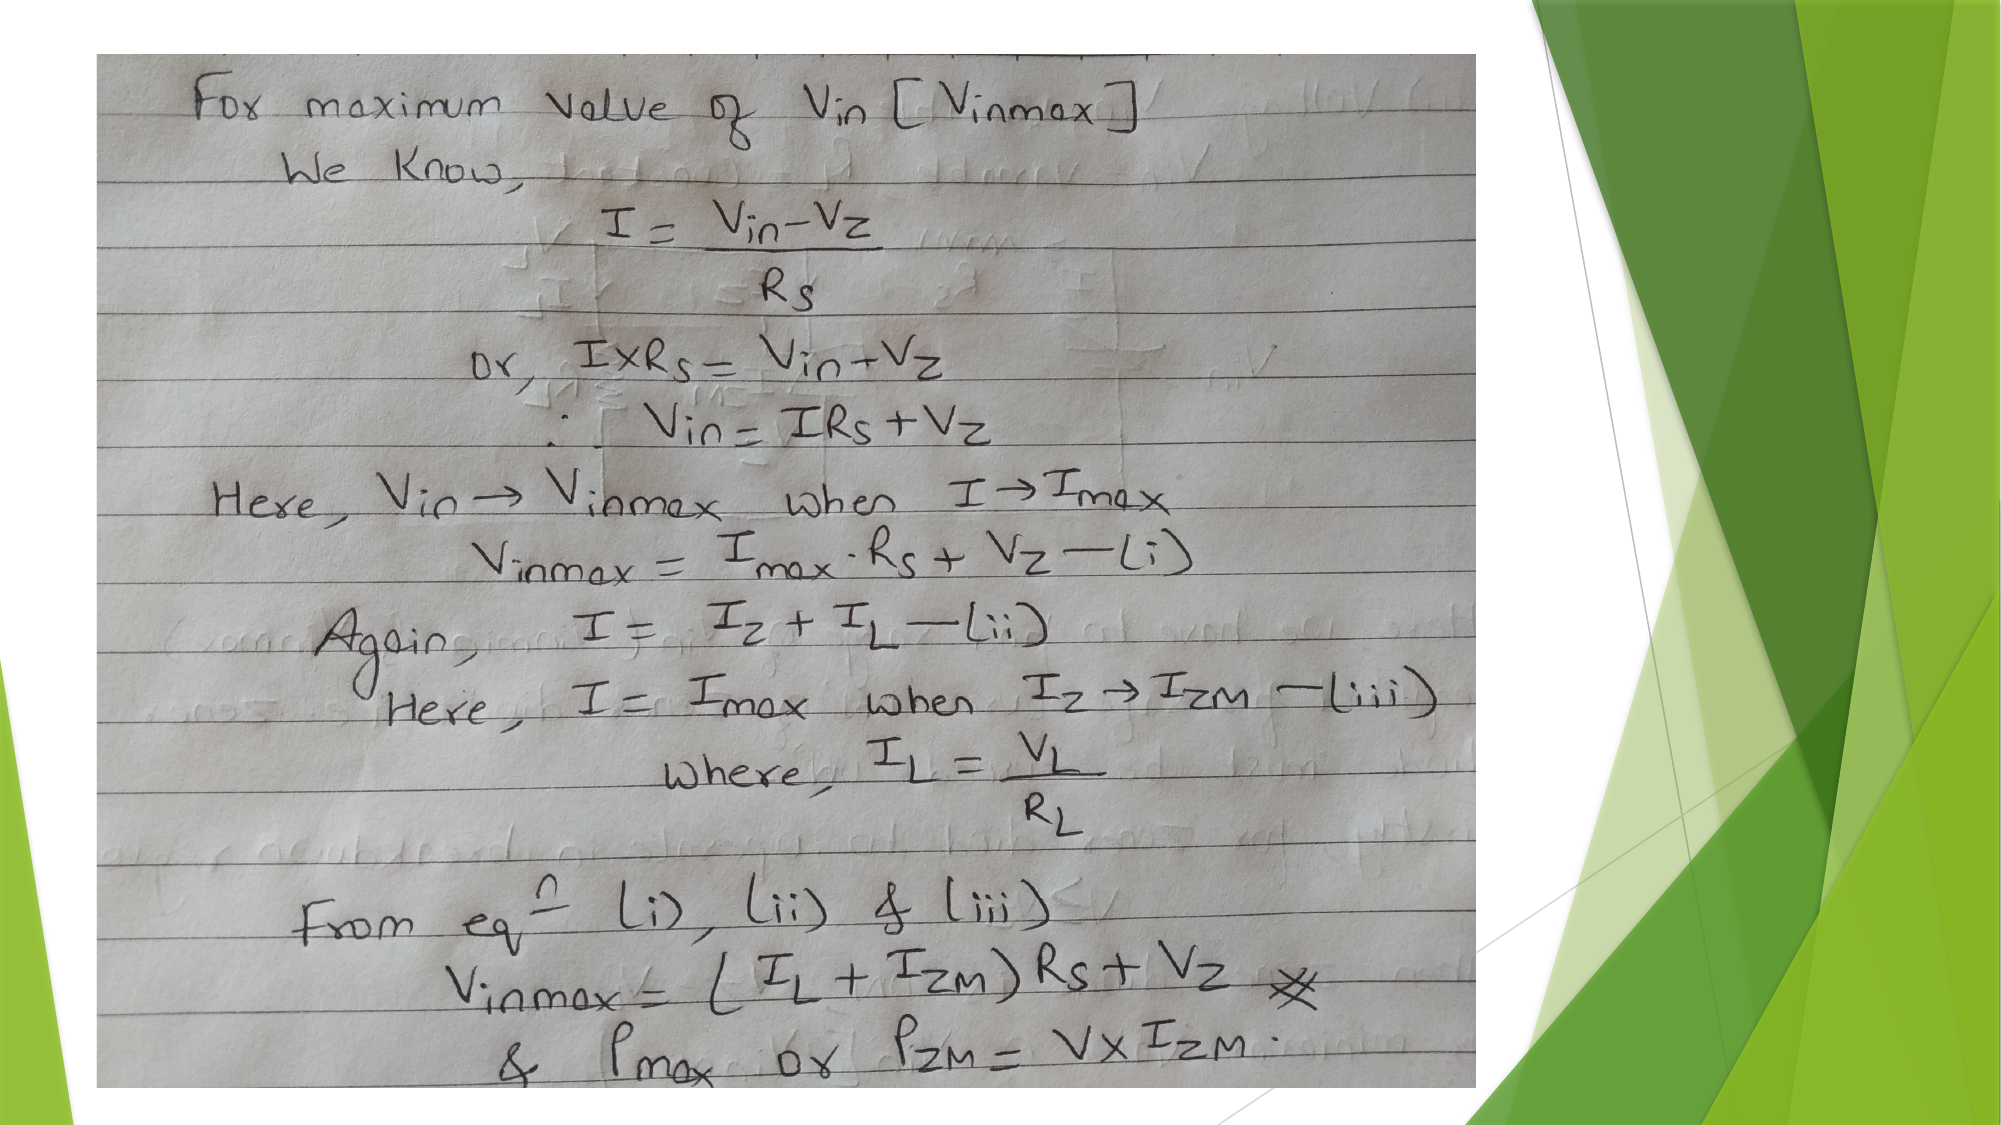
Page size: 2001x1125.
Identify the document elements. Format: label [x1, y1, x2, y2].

list [268, 0, 1304, 1125]
picture [1304, 55, 1474, 1088]
picture [98, 55, 268, 1088]
